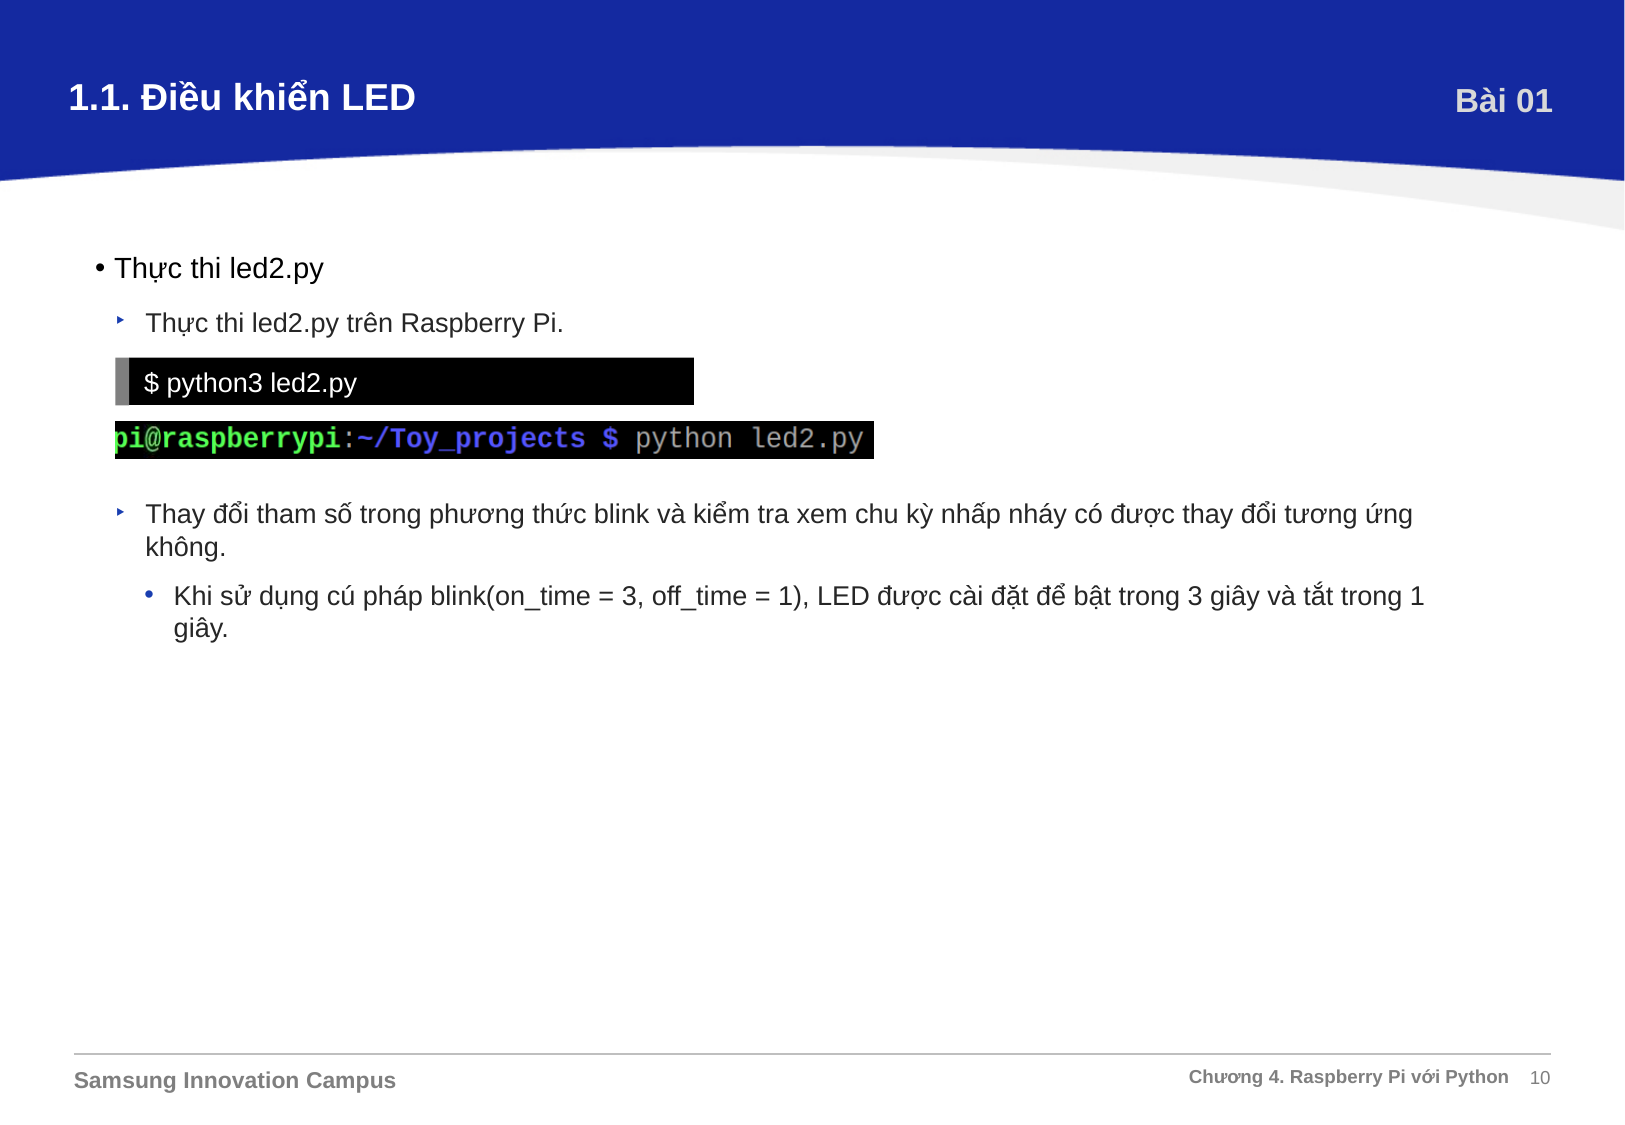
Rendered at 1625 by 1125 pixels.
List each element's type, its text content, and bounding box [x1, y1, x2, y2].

text_box Thực thi led2.py trên Raspberry Pi. [115, 293, 1510, 350]
text_box Thực thi led2.py [95, 249, 1509, 285]
text_box Thay đổi tham số trong phương thức blink và kiểm tra xem chu kỳ nhấp nháy có được thay đổi tương ứng không. Khi sử dụng cú pháp blink(on_time = 3, off_time = 1), LED được cài đặt để bật trong 3 giây và tắt trong 1 giây. [115, 484, 1510, 656]
text_box Bài 01 [1422, 78, 1554, 119]
picture [0, 0, 1625, 1125]
text_box 1.1. Điều khiển LED [68, 72, 1024, 118]
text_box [115, 357, 695, 406]
